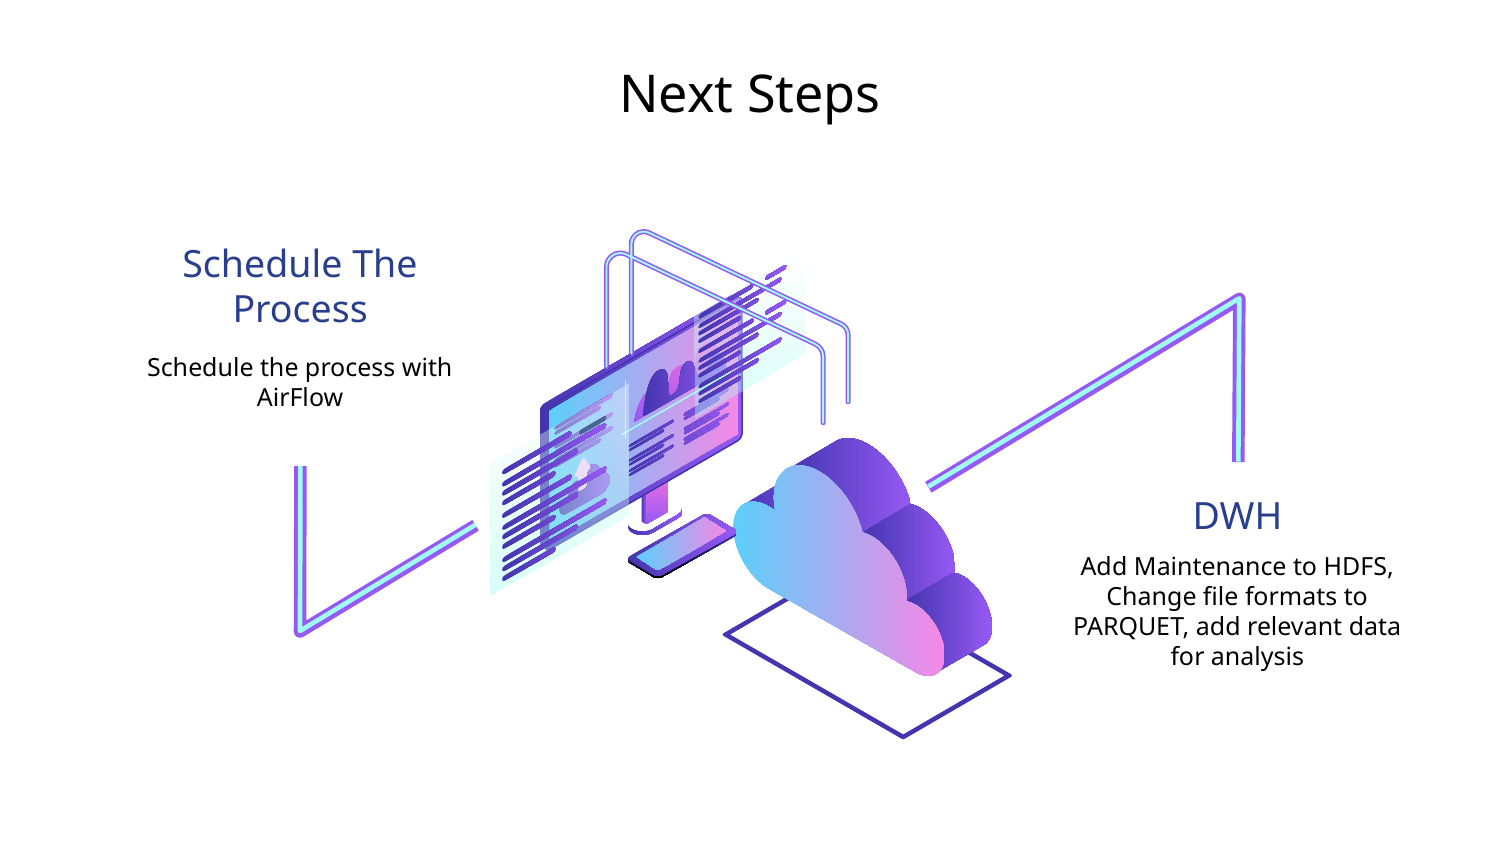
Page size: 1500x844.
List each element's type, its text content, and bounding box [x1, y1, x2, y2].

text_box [1050, 486, 1425, 681]
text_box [928, 297, 1240, 488]
title Next Steps [84, 49, 1416, 134]
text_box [299, 465, 476, 632]
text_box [112, 257, 488, 451]
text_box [489, 230, 1011, 739]
